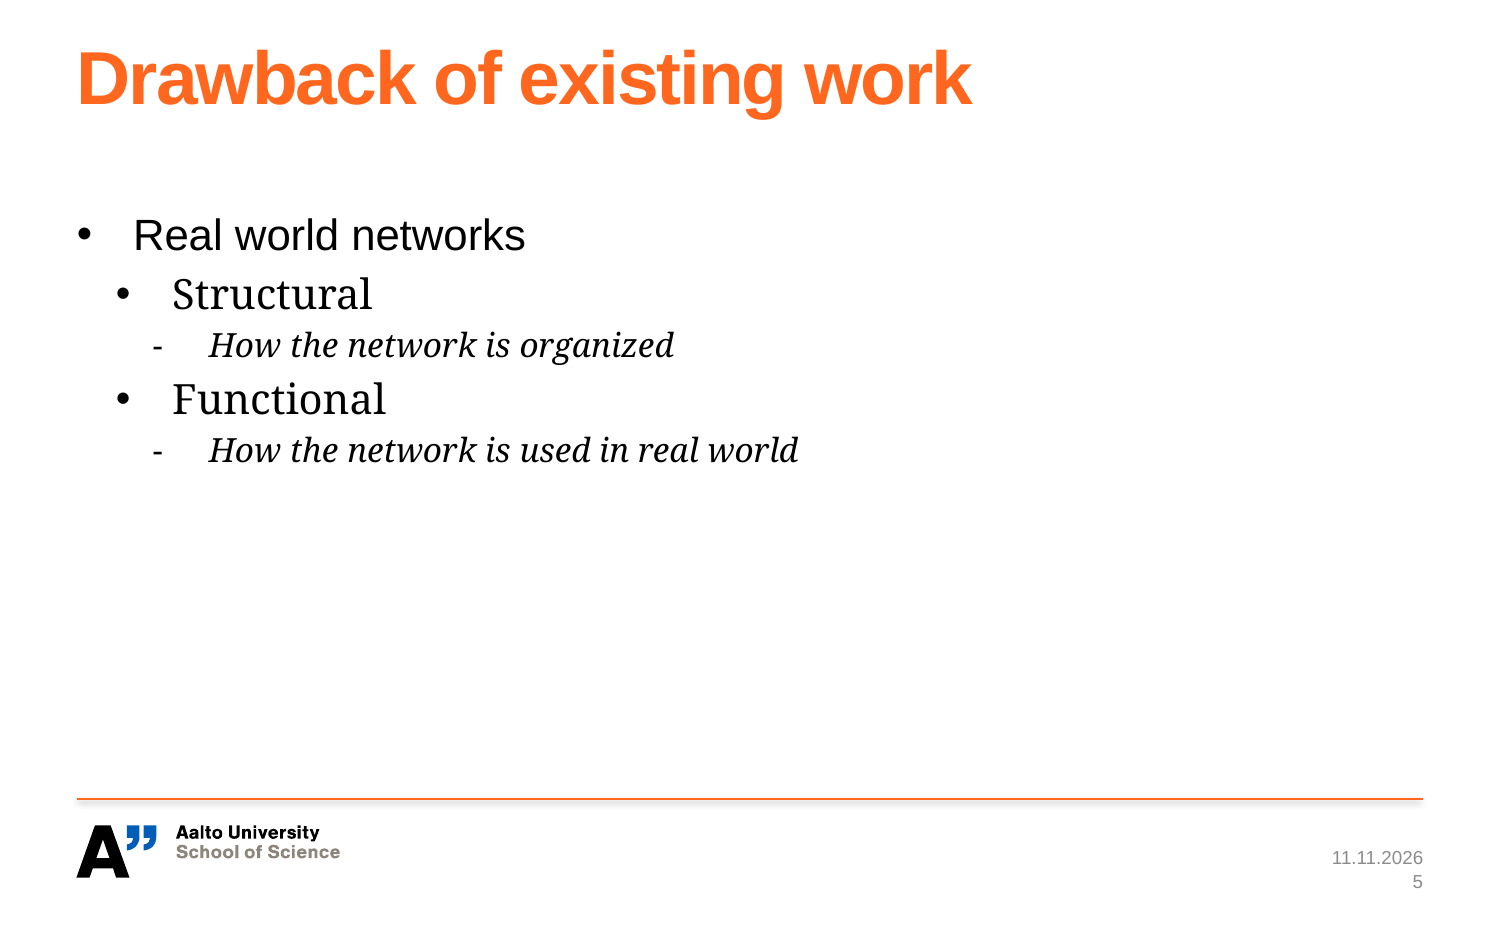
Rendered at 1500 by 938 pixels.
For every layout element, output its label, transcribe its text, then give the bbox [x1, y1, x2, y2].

title Drawback of existing work [76, 43, 1424, 206]
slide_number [829, 844, 1424, 870]
list Real world networks Structural How the network is organized Functional How the network is used in real world [76, 206, 1424, 755]
slide_number 5 [829, 870, 1424, 893]
